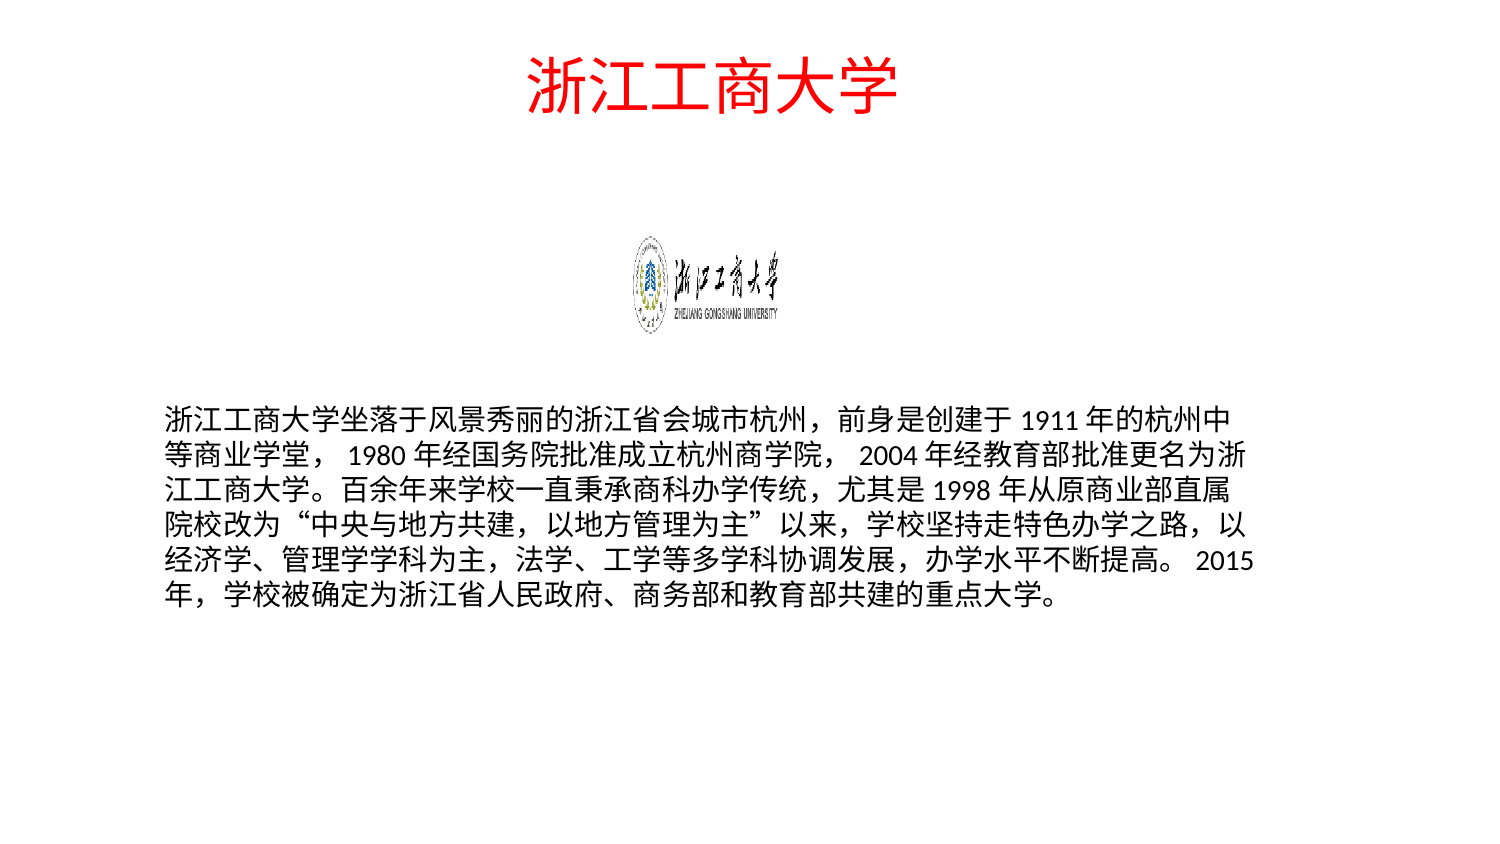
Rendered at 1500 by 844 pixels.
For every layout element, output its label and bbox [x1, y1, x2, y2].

picture [629, 210, 780, 361]
